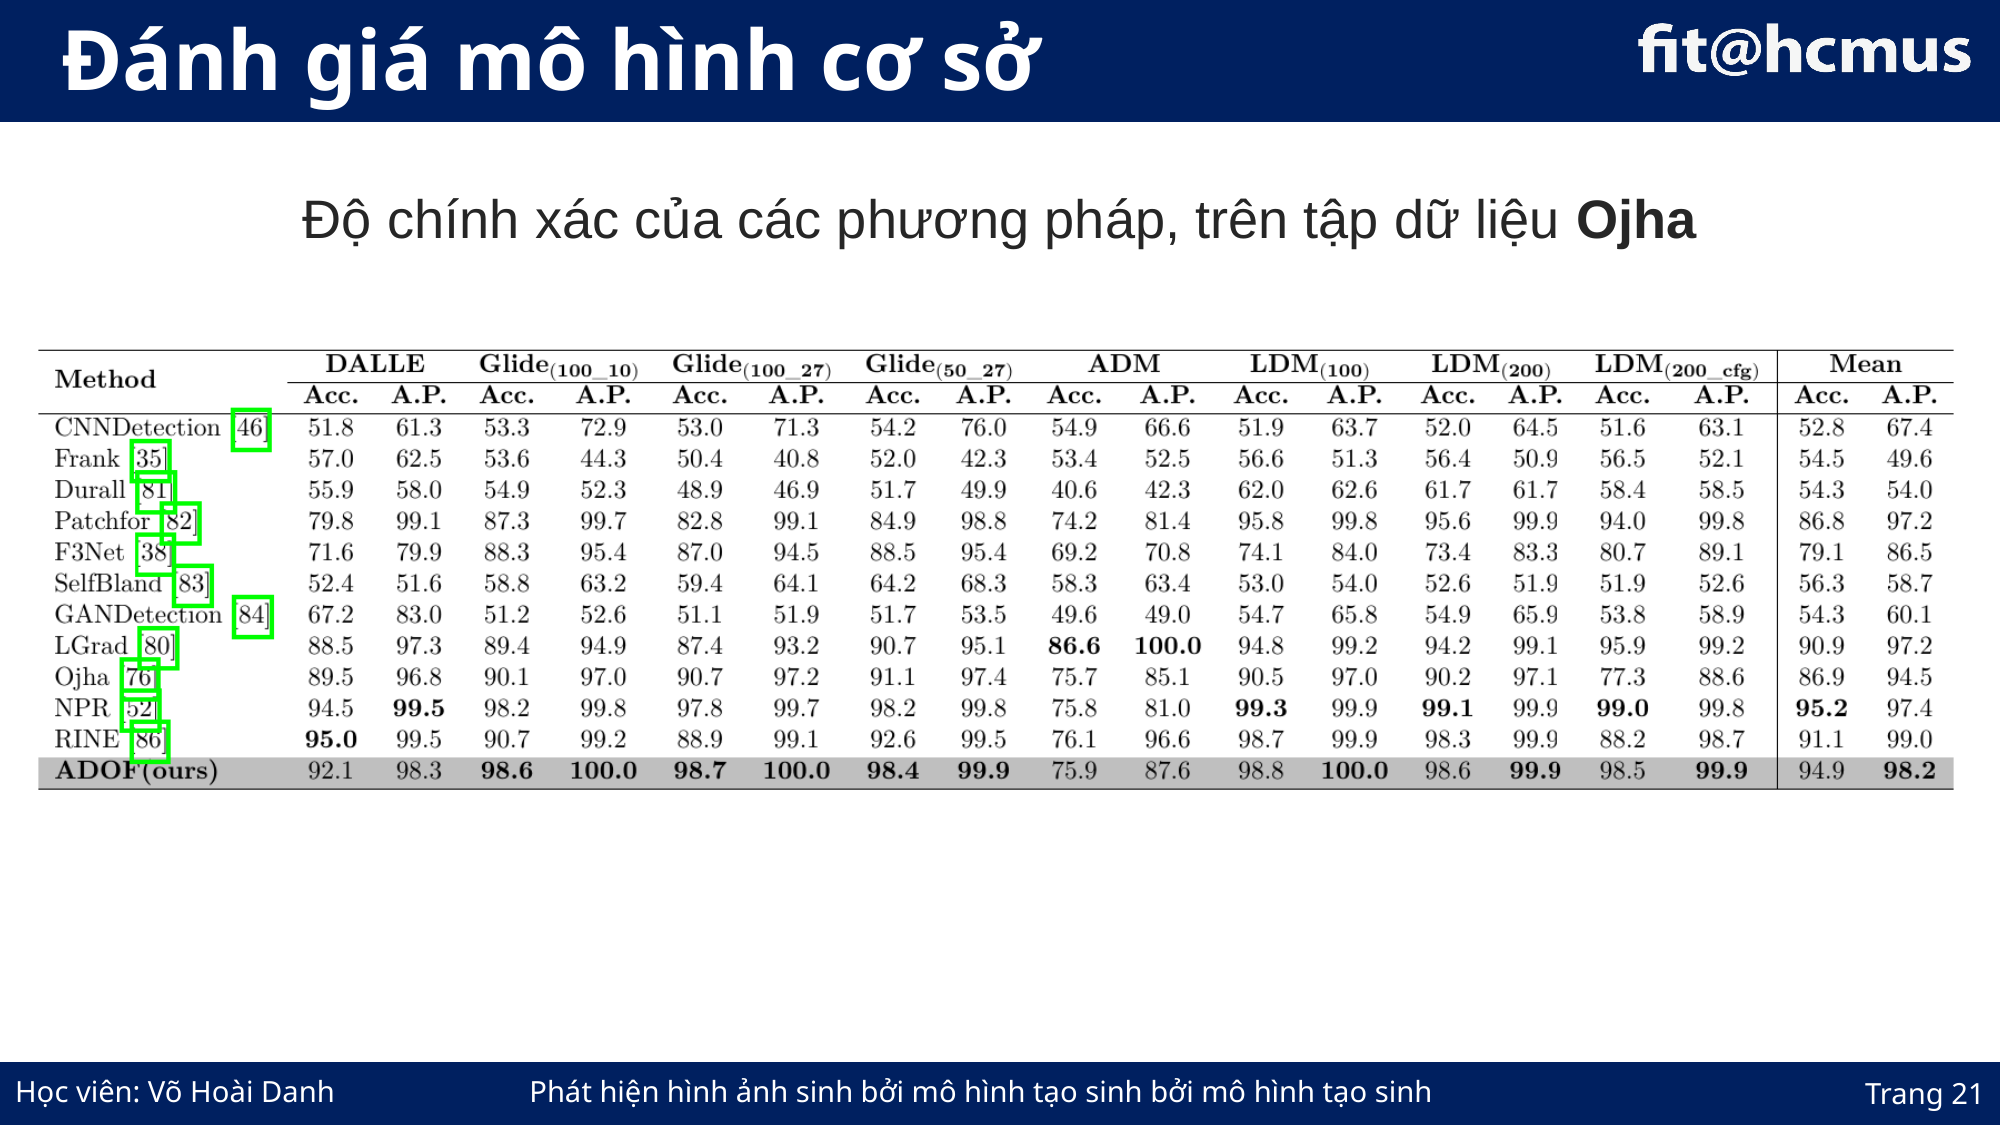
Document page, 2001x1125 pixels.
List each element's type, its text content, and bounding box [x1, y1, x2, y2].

picture [1554, 0, 2001, 149]
text_box Độ chính xác của các phương pháp, trên tập dữ liệu Ojha [0, 176, 2000, 257]
text_box Đánh giá mô hình cơ sở [0, 0, 2000, 115]
picture [34, 333, 1957, 792]
